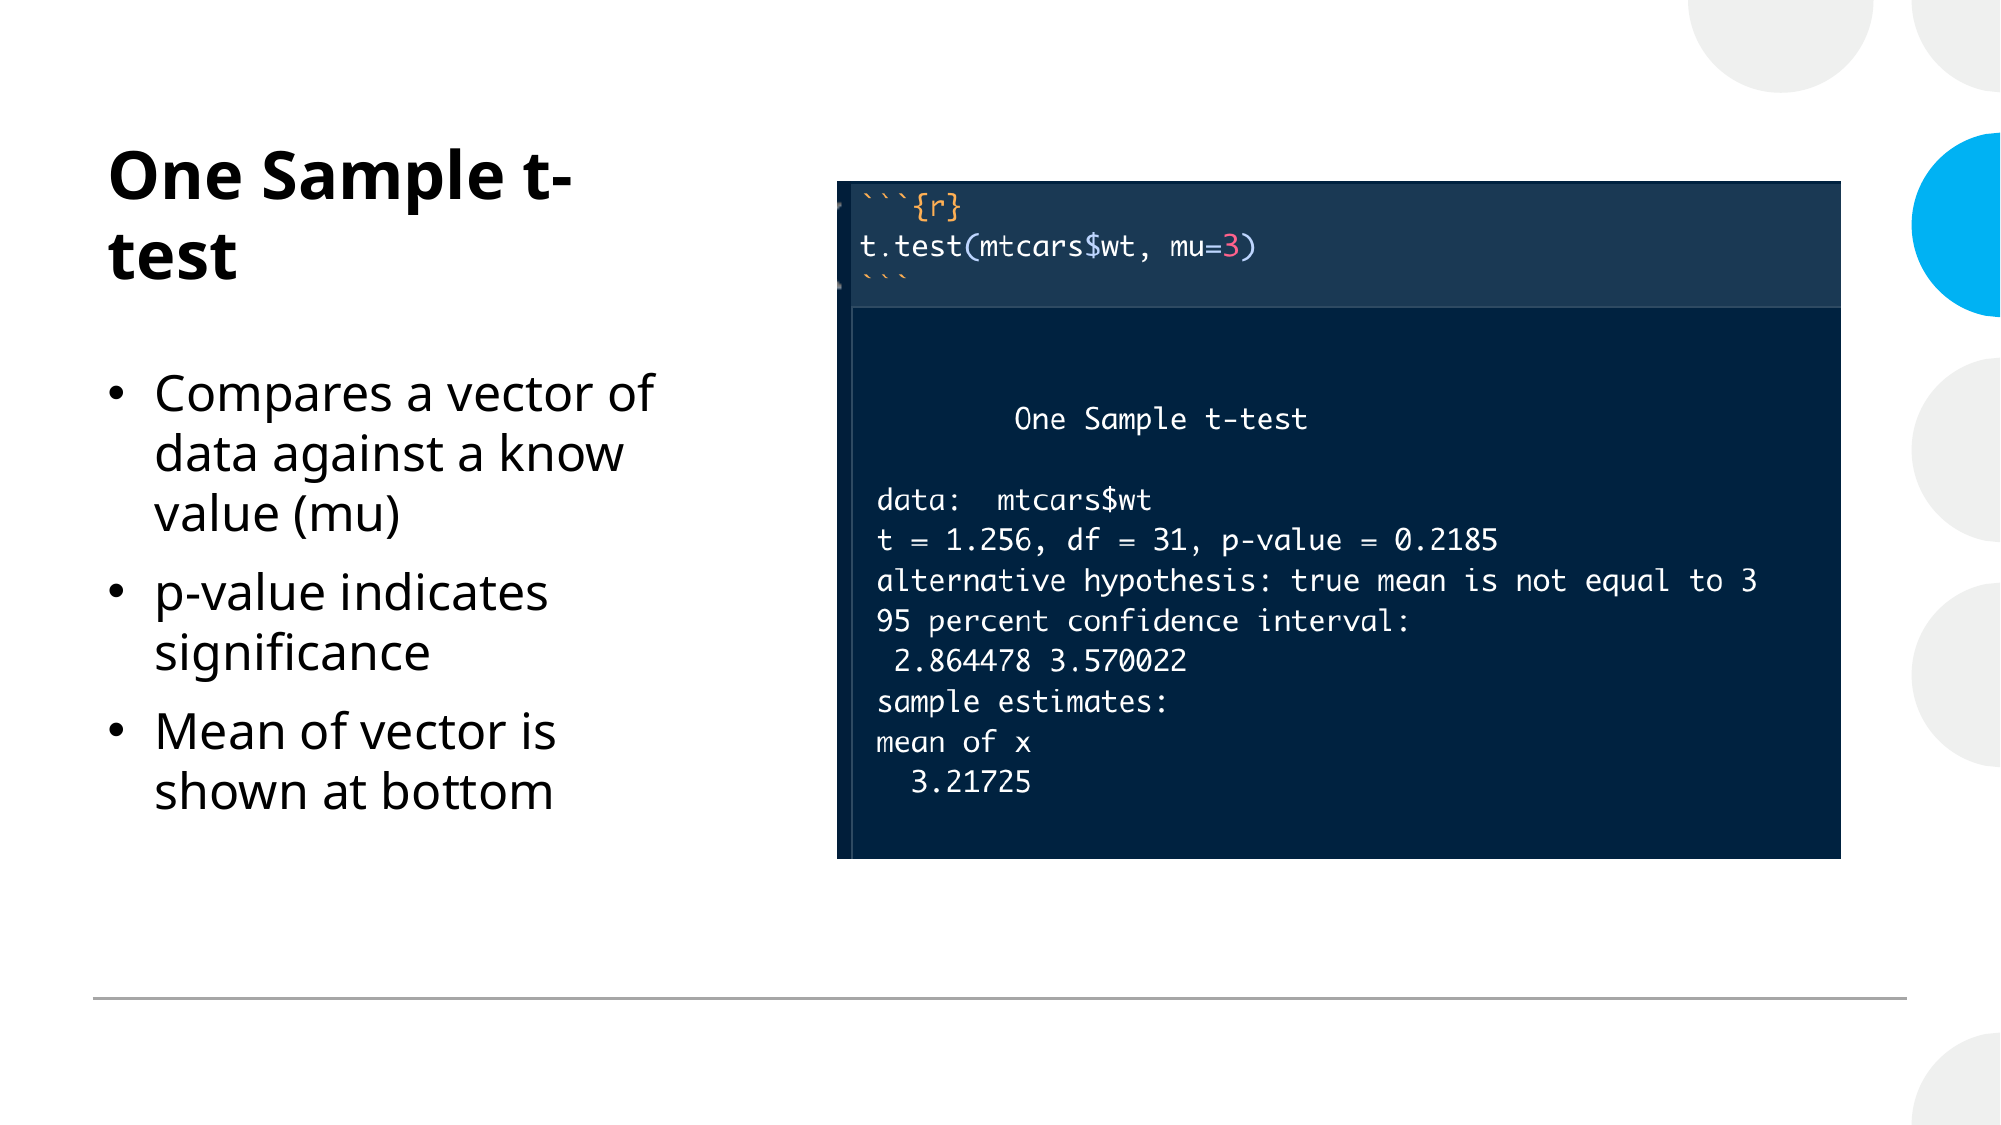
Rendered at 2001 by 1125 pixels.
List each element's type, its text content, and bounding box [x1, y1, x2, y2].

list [837, 181, 1841, 859]
list Compares a vector of data against a know value (mu) p-value indicates significance Mean of vector is shown at bottom [92, 354, 685, 963]
title One Sample t-test [92, 125, 685, 354]
